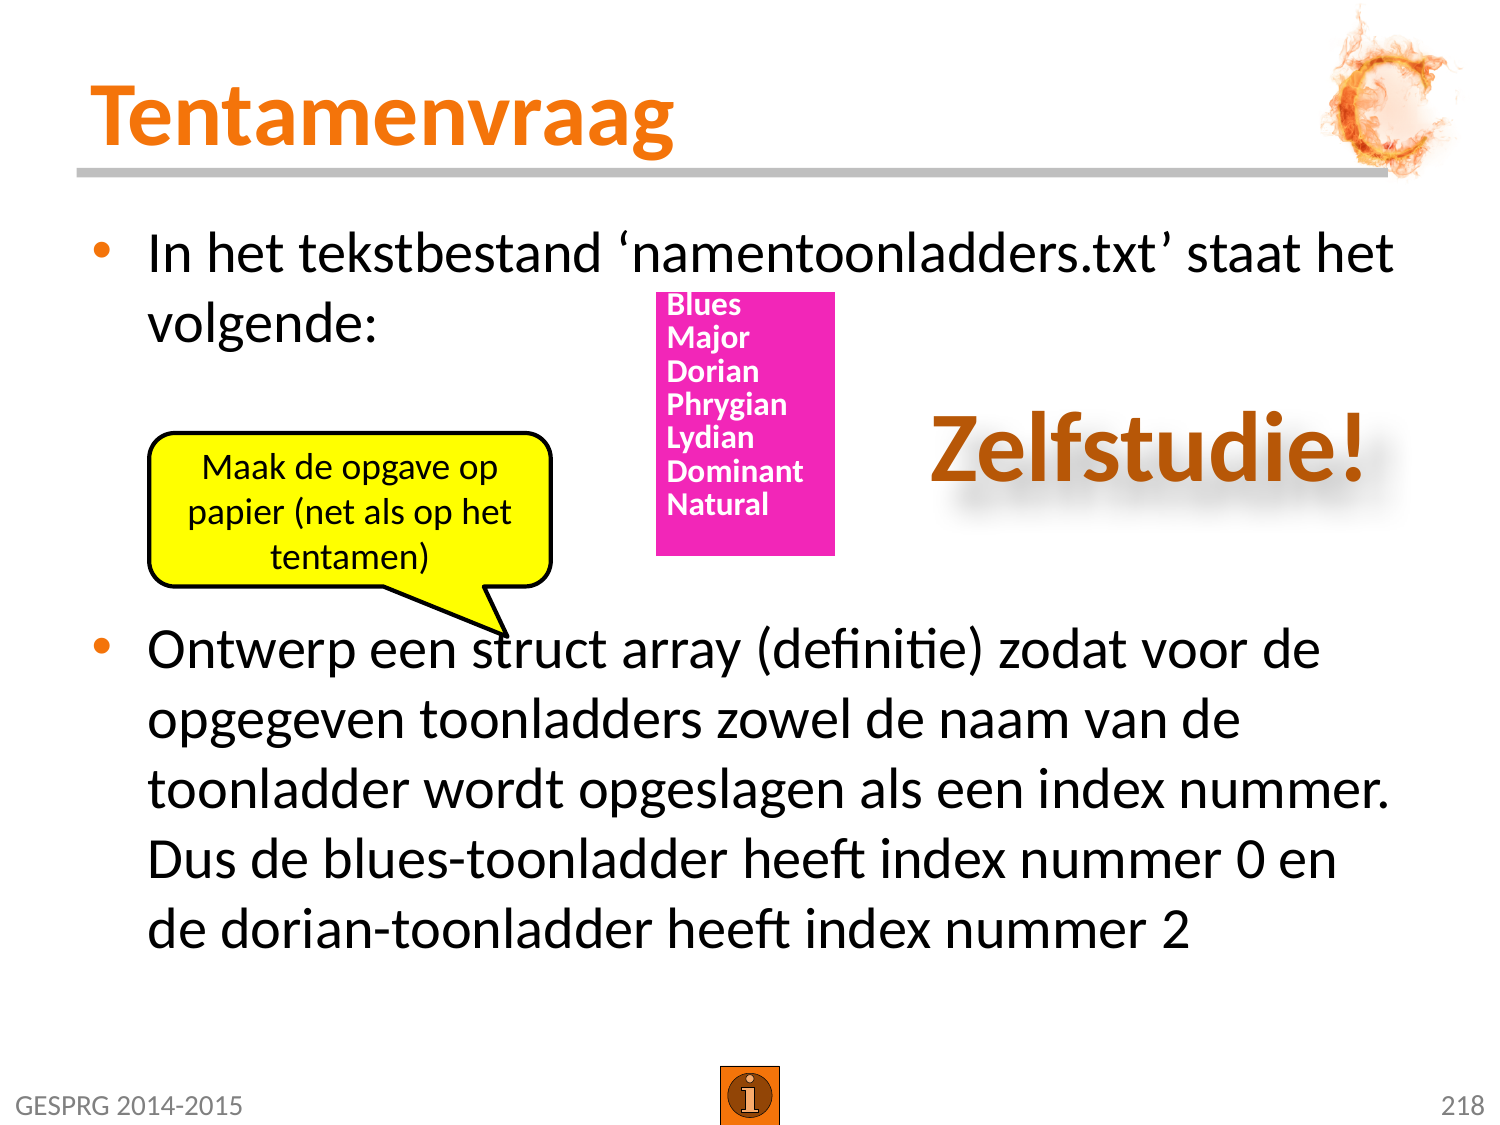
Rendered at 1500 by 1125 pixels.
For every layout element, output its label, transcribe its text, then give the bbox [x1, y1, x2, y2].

slide_number GESPRG 2014-2015 [0, 1082, 350, 1125]
picture [1316, 0, 1471, 185]
text_box Maak de opgave op papier (net als op het tentamen) [147, 430, 553, 639]
slide_number 218 [1149, 1082, 1500, 1125]
text_box [718, 1064, 782, 1125]
table_header Blues Major Dorian Phrygian Lydian Dominant Natural [656, 292, 835, 556]
title Tentamenvraag [75, 45, 1425, 173]
list In het tekstbestand ‘namentoonladders.txt’ staat het volgende: Ontwerp een struct array (definitie) zodat voor de opgegeven toonladders zowel de naam van de toonladder wordt opgeslagen als een index nummer. Dus de blues-toonladder heeft index nummer 0 en de dorian-toonladder heeft index nummer 2 [76, 207, 1427, 1059]
text_box Zelfstudie! [848, 373, 1452, 509]
